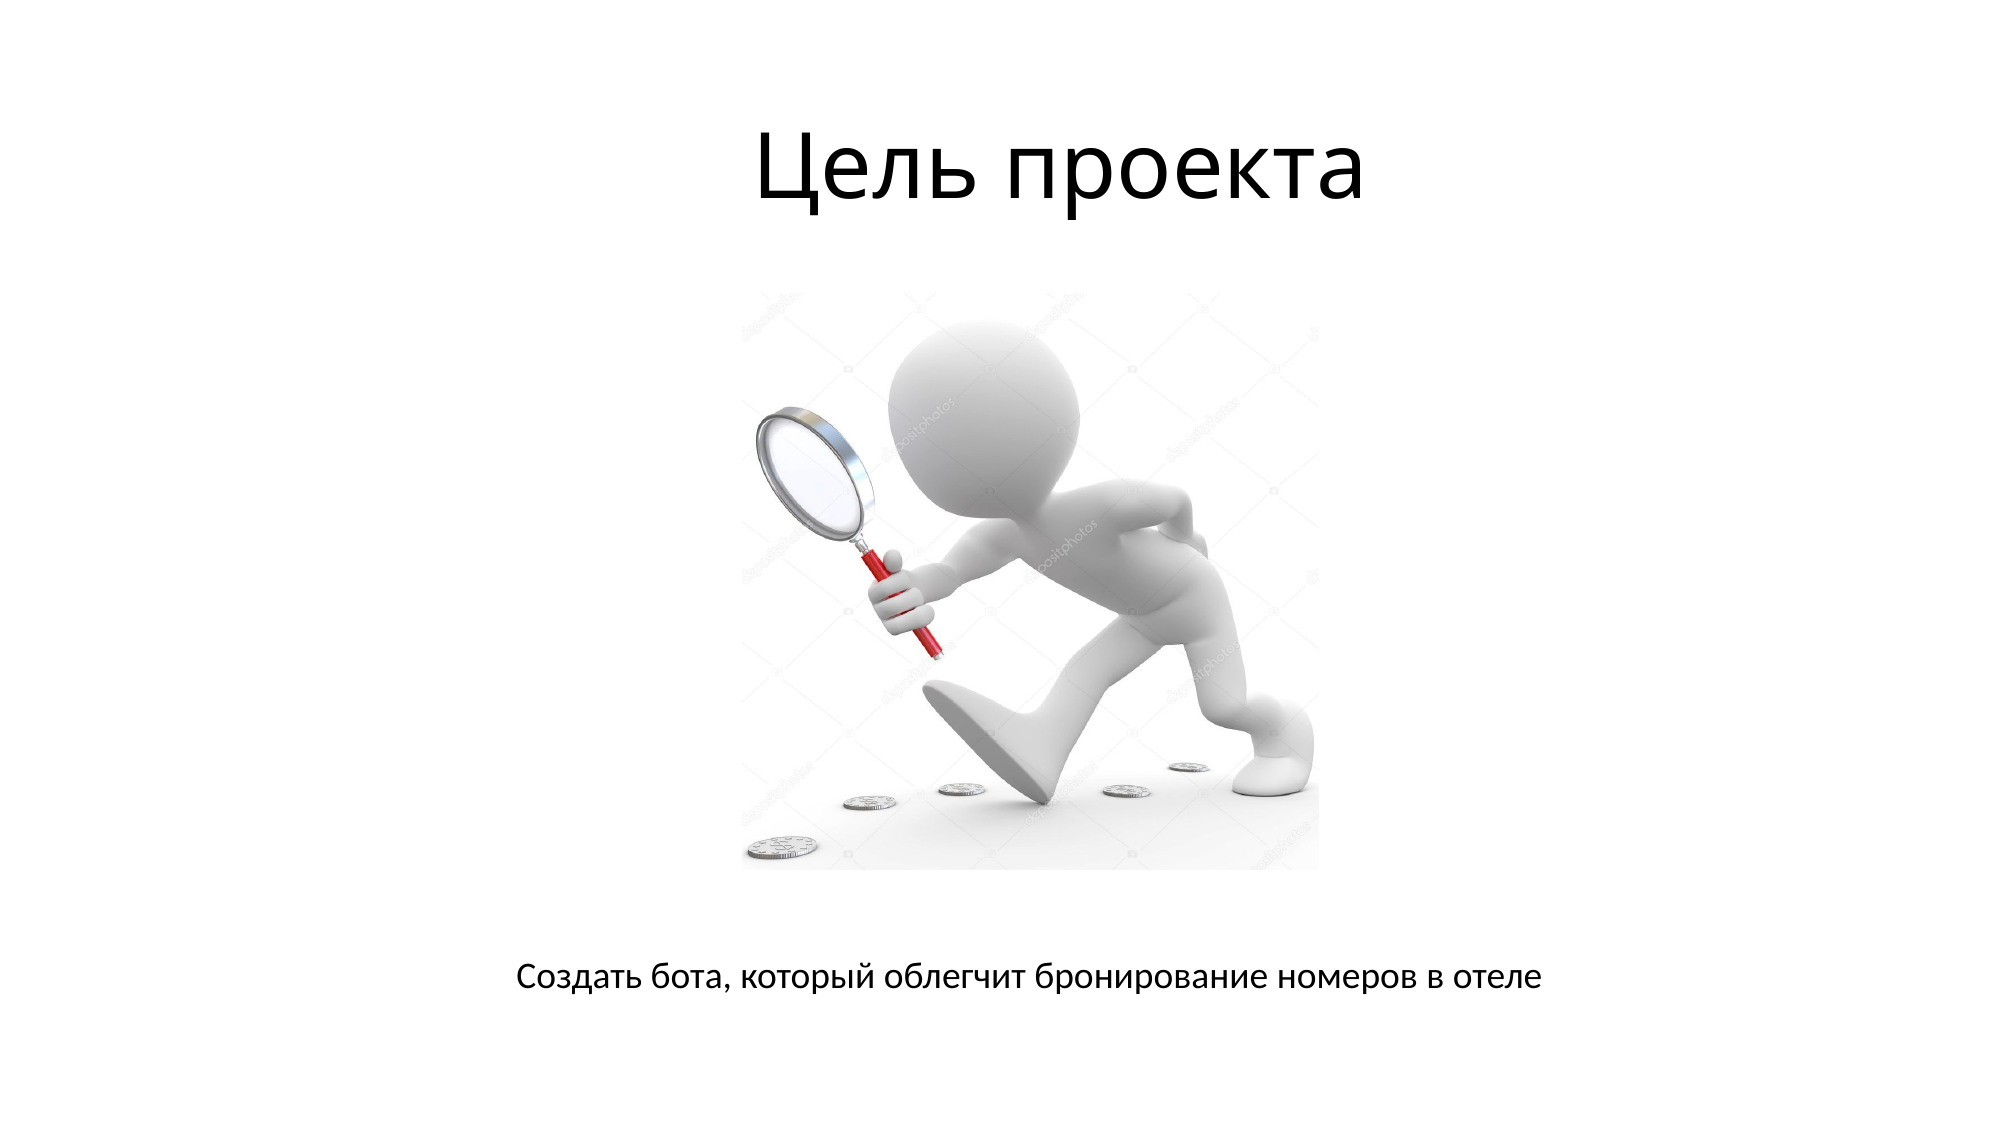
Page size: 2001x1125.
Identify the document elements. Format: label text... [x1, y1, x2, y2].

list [741, 293, 1319, 870]
title Цель проекта [137, 59, 1863, 278]
text_box Создать бота, который облегчит бронирование номеров в отеле [501, 943, 1559, 1004]
